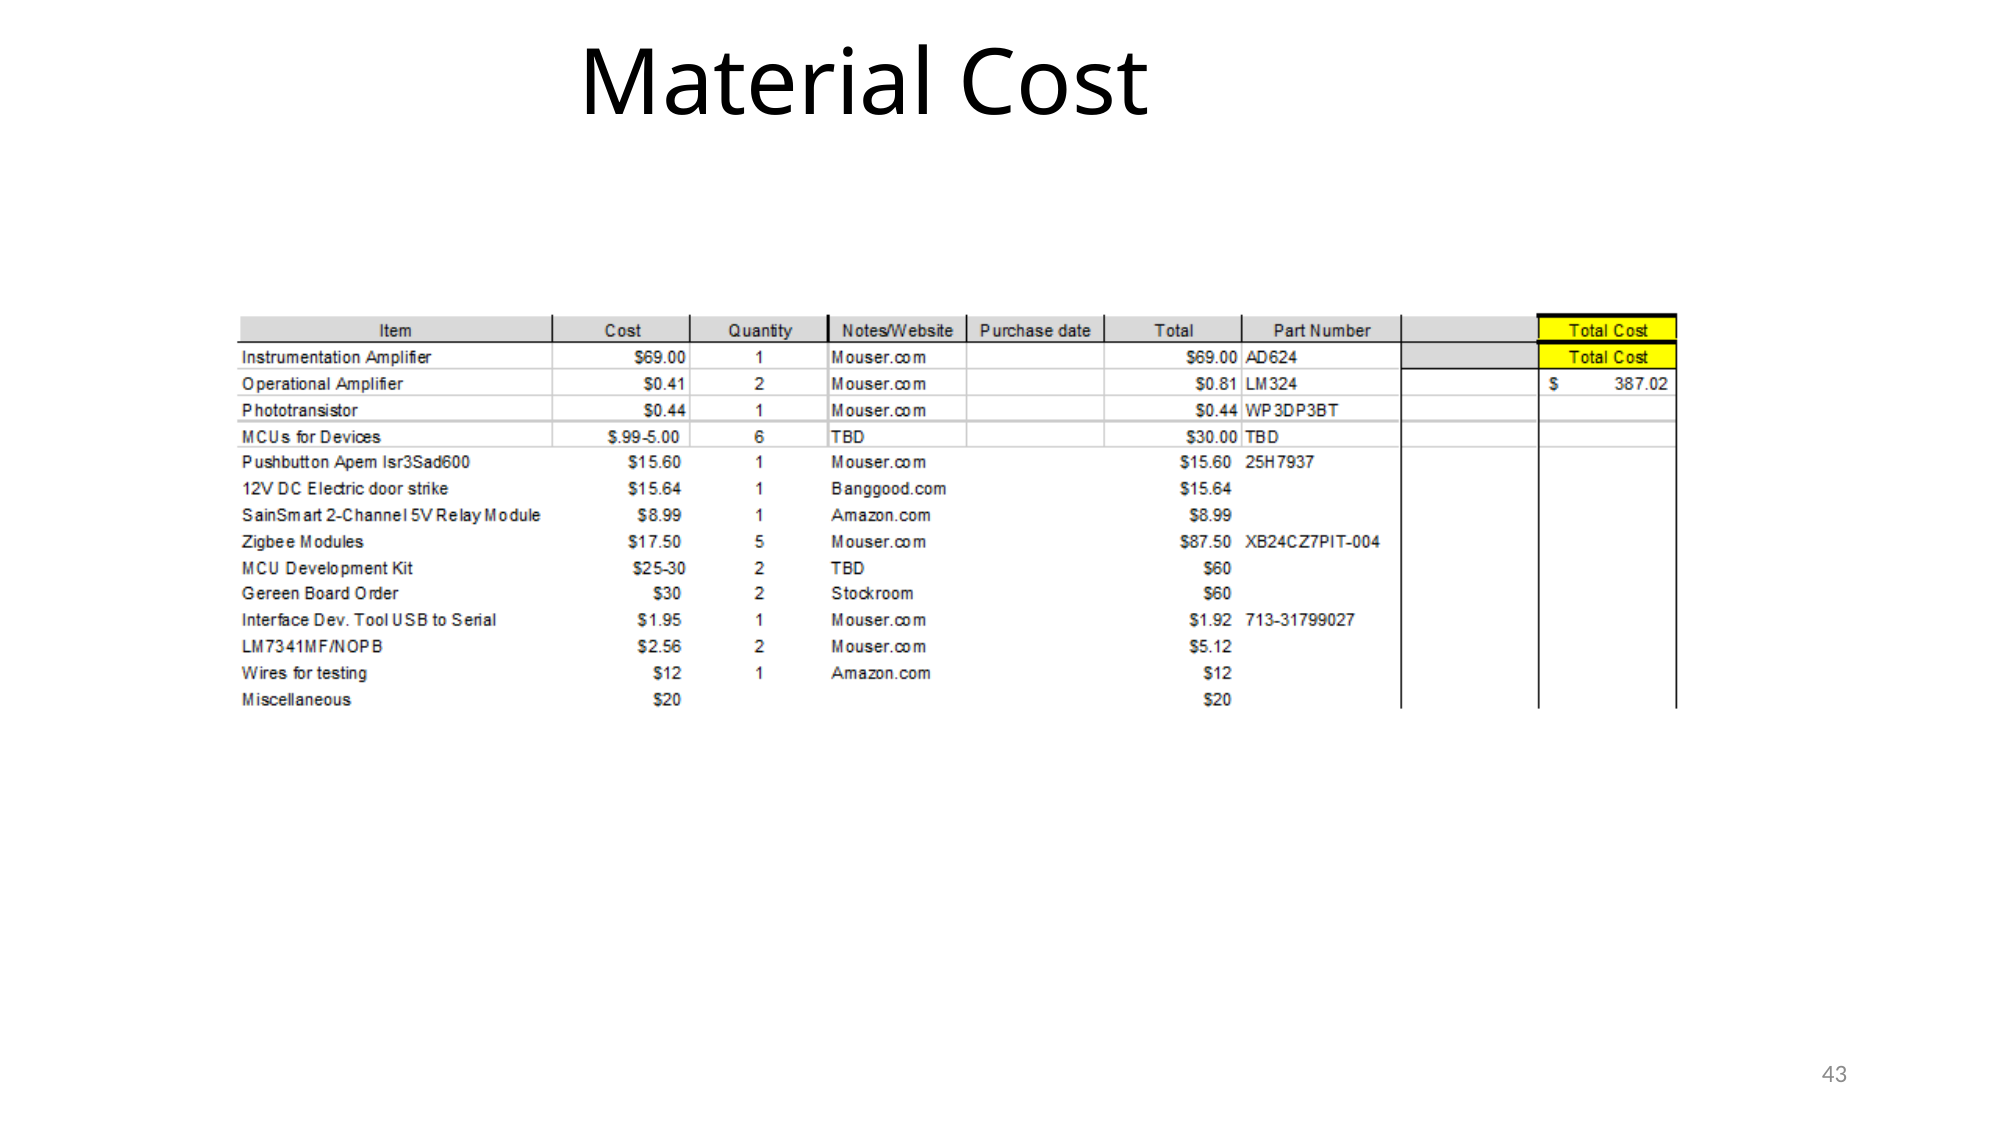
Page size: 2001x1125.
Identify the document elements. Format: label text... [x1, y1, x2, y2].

picture [225, 290, 1729, 773]
title Material Cost [0, 3, 1729, 168]
slide_number 43 [1412, 1042, 1863, 1103]
